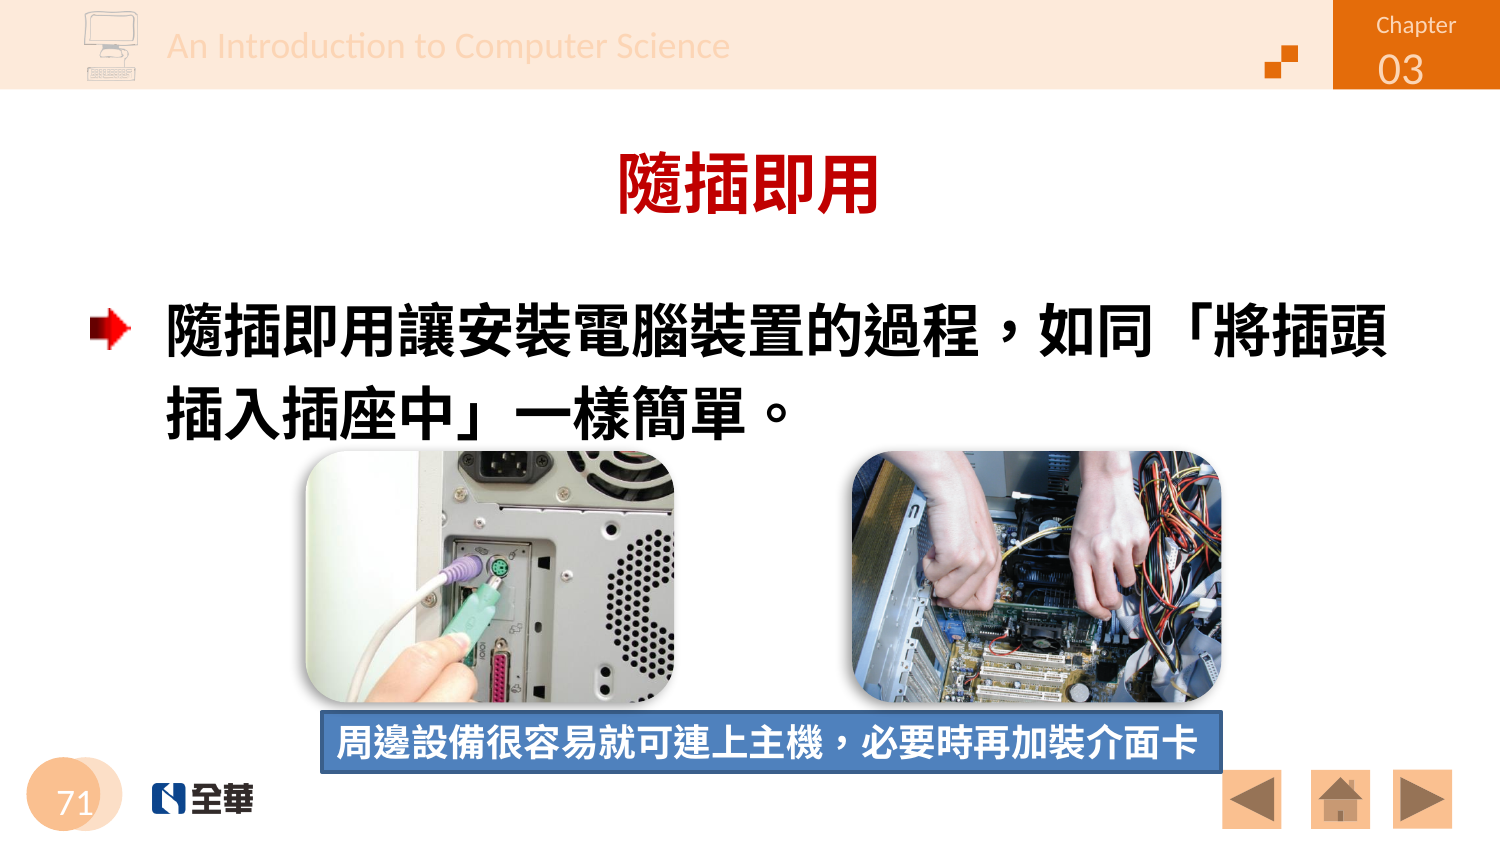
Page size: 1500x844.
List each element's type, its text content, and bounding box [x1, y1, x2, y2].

title 隨插即用 [75, 119, 1425, 245]
picture [152, 783, 253, 814]
list 隨插即用讓安裝電腦裝置的過程，如同「將插頭插入插座中」一樣簡單。 [75, 272, 1425, 754]
picture [305, 450, 675, 703]
picture [90, 308, 131, 350]
picture [84, 11, 138, 81]
picture [851, 450, 1222, 703]
text_box 周邊設備很容易就可連上主機，必要時再加裝介面卡 [320, 710, 1223, 774]
